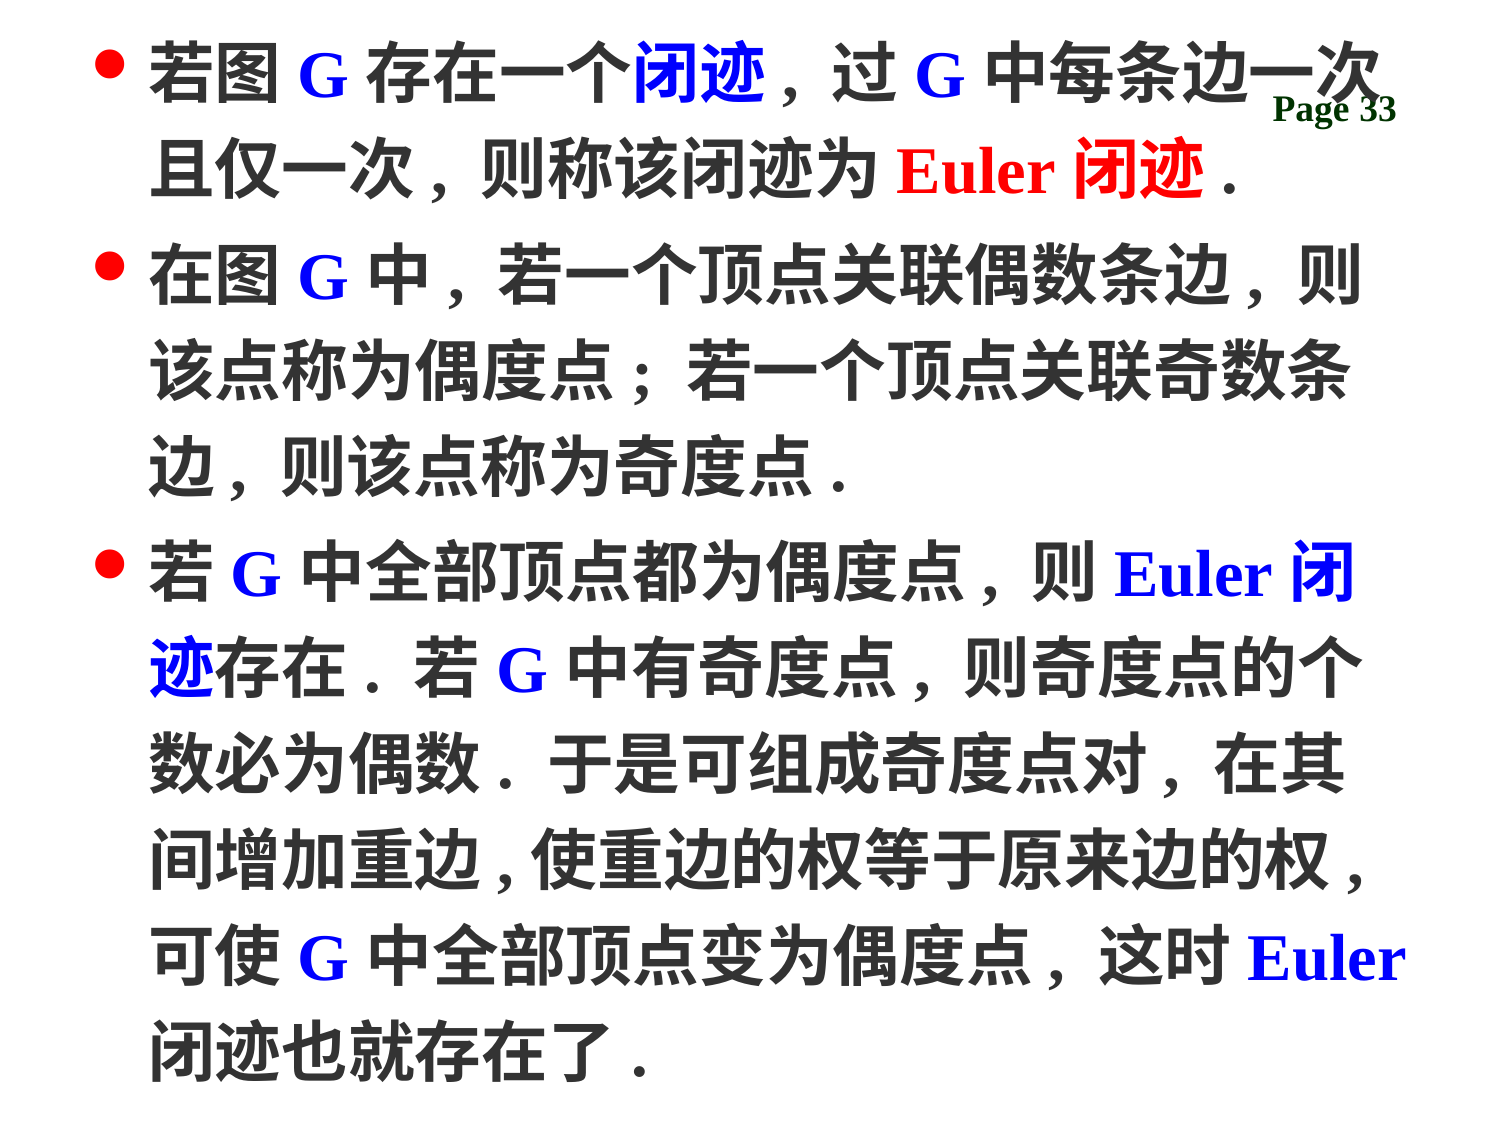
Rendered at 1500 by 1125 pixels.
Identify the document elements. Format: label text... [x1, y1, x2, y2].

list 若图G存在一个闭迹, 过G中每条边一次且仅一次, 则称该闭迹为Euler闭迹. 在图G中, 若一个顶点关联偶数条边, 则该点称为偶度点; 若一个顶点关联奇数条边, 则该点称为奇度点. 若G中全部顶点都为偶度点, 则Euler闭迹存在. 若G中有奇度点, 则奇度点的个数必为偶数. 于是可组成奇度点对, 在其间增加重边,使重边的权等于原来边的权, 可使G中全部顶点变为偶度点, 这时Euler闭迹也就存在了. [76, 7, 1427, 1059]
